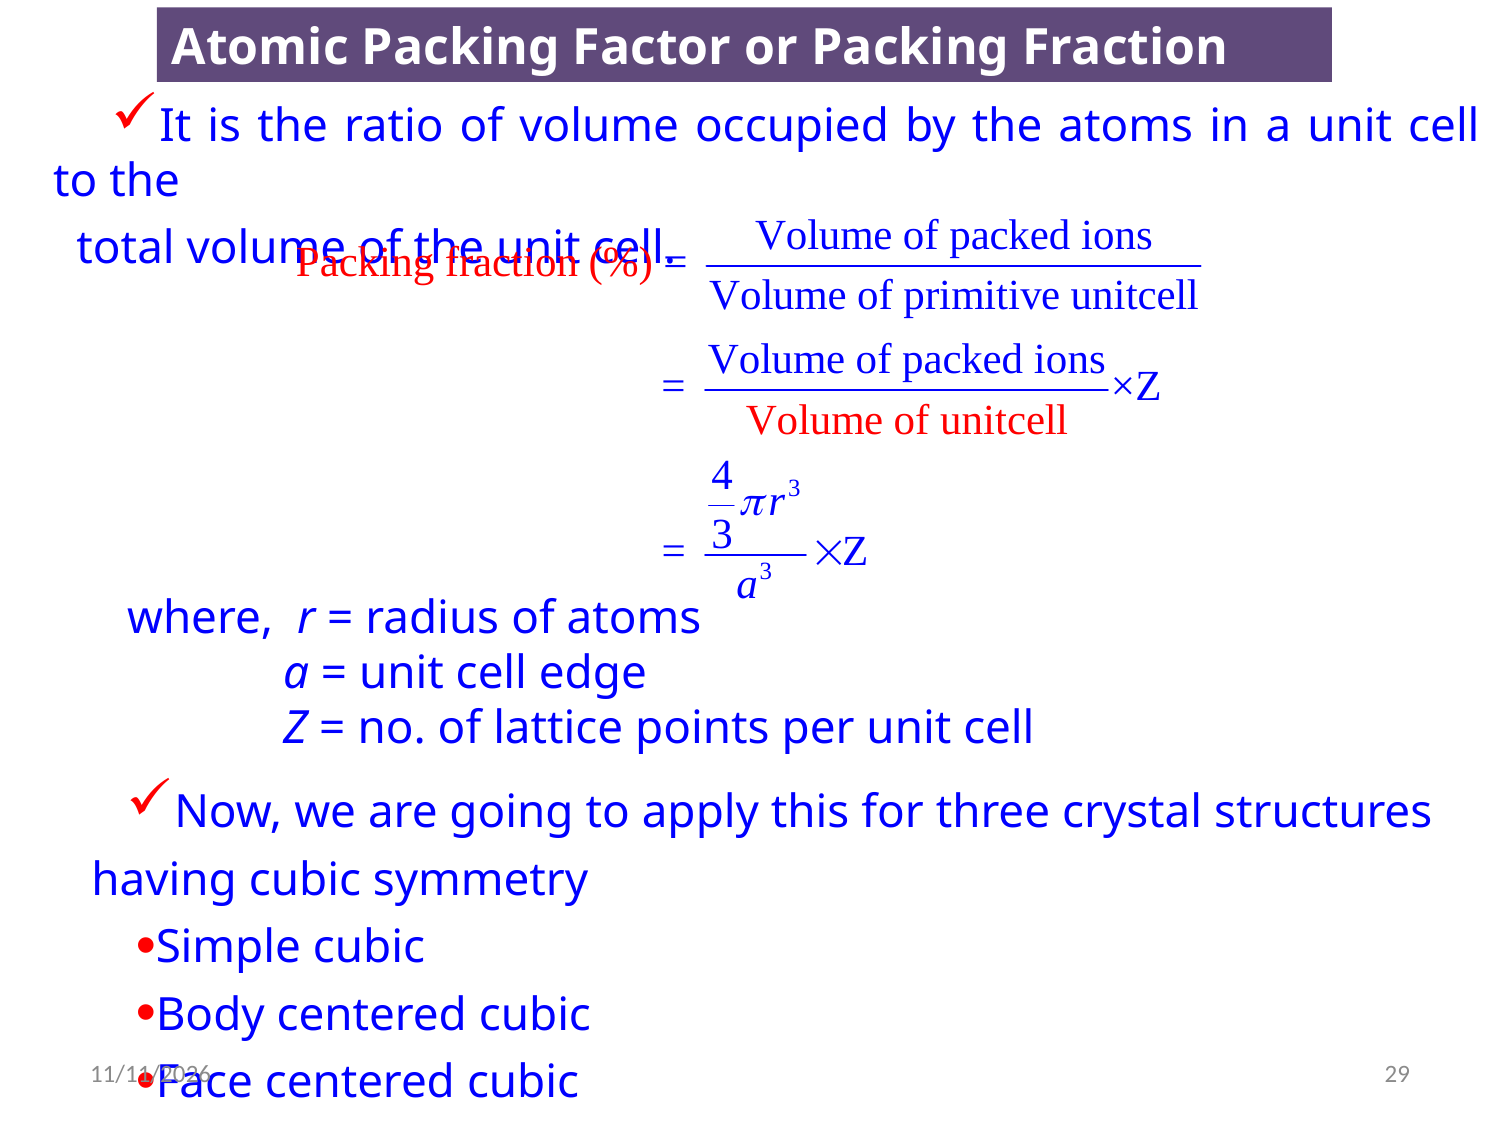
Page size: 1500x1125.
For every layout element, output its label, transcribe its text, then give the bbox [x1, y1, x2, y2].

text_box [288, 207, 1211, 609]
slide_number 29 [1074, 1042, 1425, 1103]
text_box where, r = radius of atoms a = unit cell edge Z = no. of lattice points per unit cell [112, 580, 1388, 761]
text_box Atomic Packing Factor or Packing Fraction [156, 7, 1332, 82]
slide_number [75, 1042, 425, 1103]
text_box It is the ratio of volume occupied by the atoms in a unit cell to the total volume of the unit cell. [2, 87, 1495, 281]
text_box Now, we are going to apply this for three crystal structures having cubic symmetry Simple cubic Body centered cubic Face centered cubic [17, 774, 1500, 1115]
